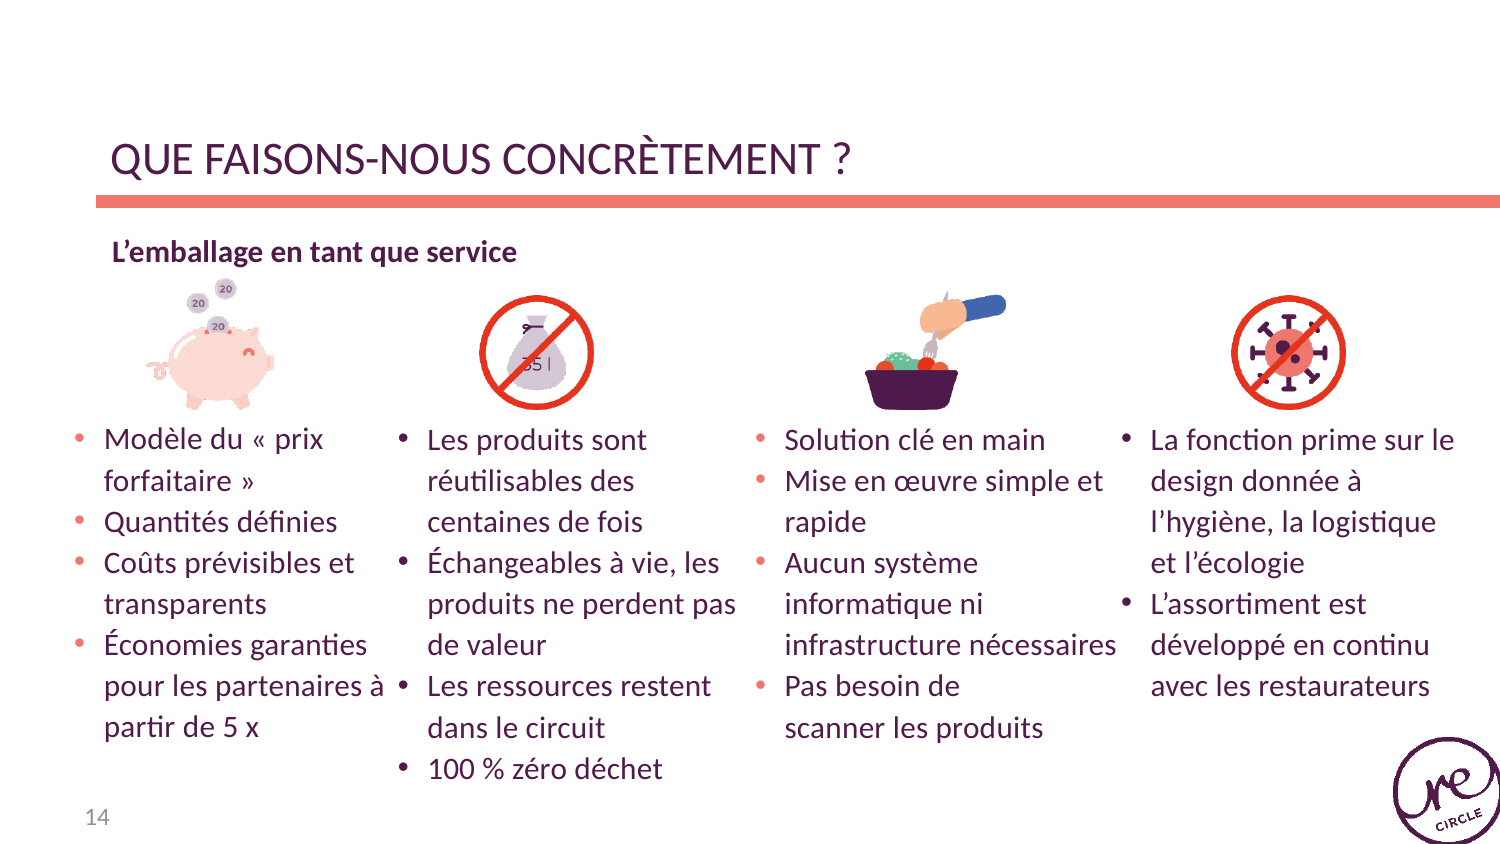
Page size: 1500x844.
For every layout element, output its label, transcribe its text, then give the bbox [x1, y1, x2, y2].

picture [146, 278, 274, 411]
text_box [96, 114, 1222, 195]
slide_number 14 [66, 788, 125, 844]
picture [479, 295, 594, 410]
picture [865, 291, 1006, 410]
subtitle Les produits sont réutilisables des centaines de fois Échangeables à vie, les produits ne perdent pas de valeur Les ressources restent dans le circuit 100 % zéro déchet [397, 407, 745, 844]
text_box Solution clé en main Mise en œuvre simple et rapide Aucun système informatique ni infrastructure nécessaires Pas besoin de scanner les produits [755, 407, 1136, 793]
text_box Modèle du « prix forfaitaire » Quantités définies Coûts prévisibles et transparents Économies garanties pour les partenaires à partir de 5 x [74, 407, 391, 752]
picture [1231, 295, 1346, 410]
text_box La fonction prime sur le design donnée à l’hygiène, la logistique et l’écologie L’assortiment est développé en continu avec les restaurateurs [1136, 407, 1458, 711]
text_box L’emballage en tant que service [97, 223, 863, 276]
picture [1387, 731, 1500, 844]
